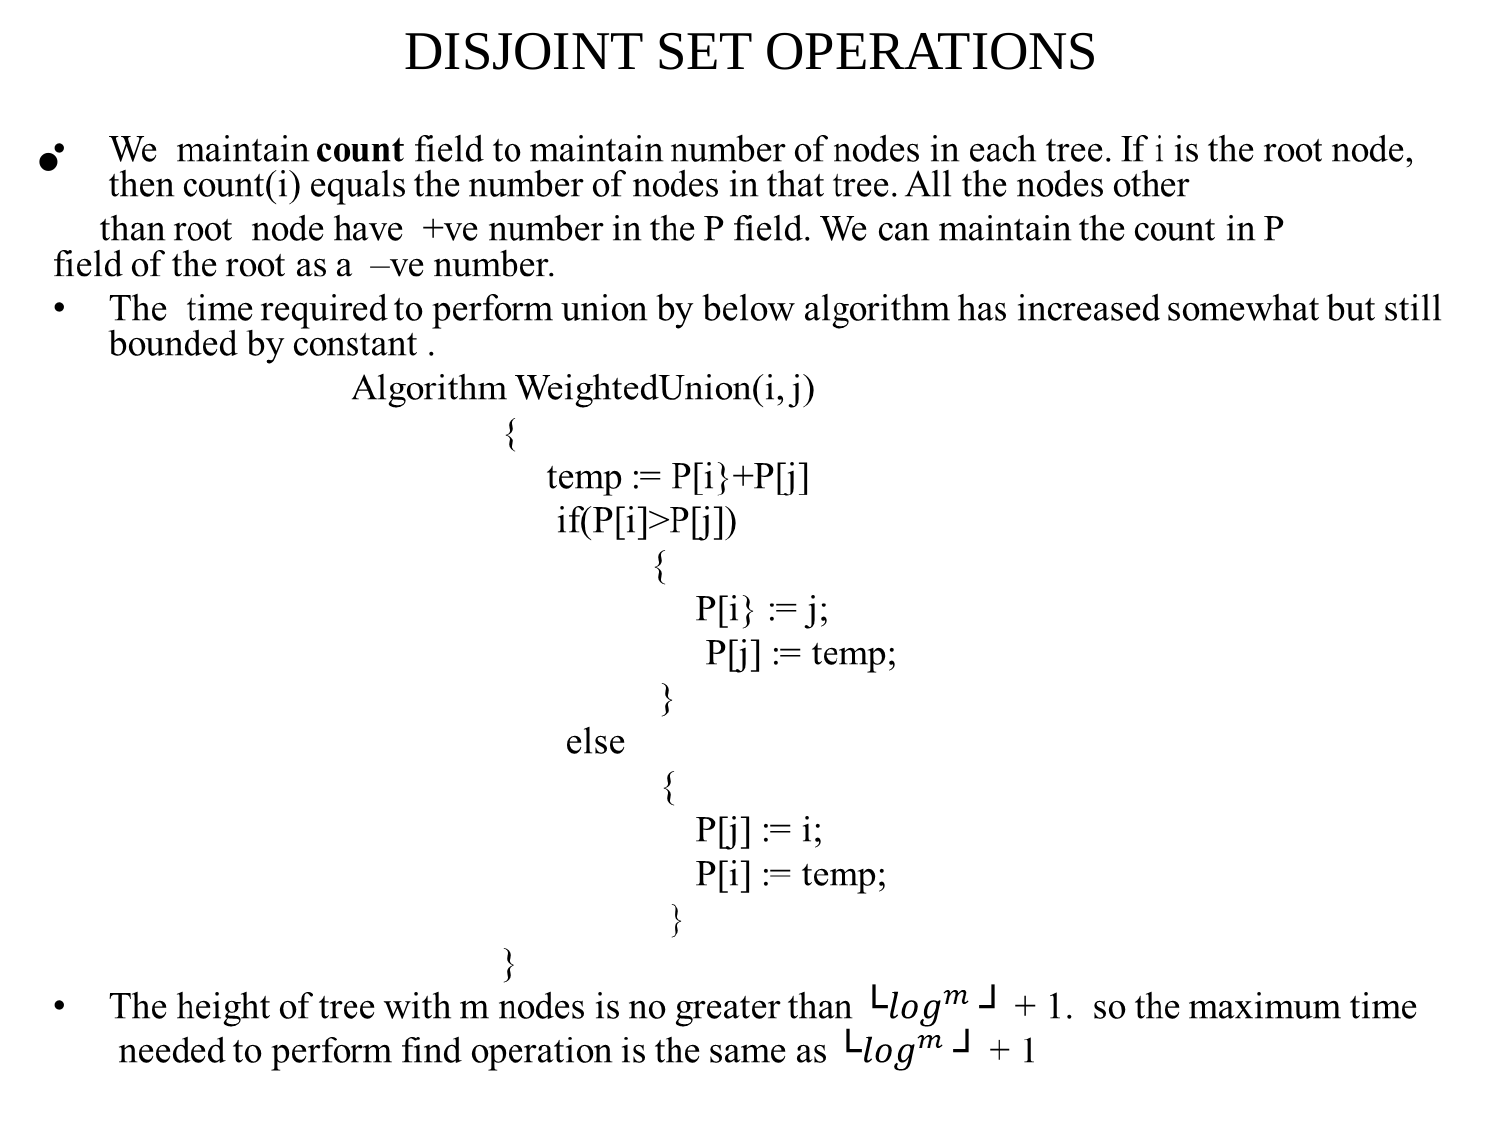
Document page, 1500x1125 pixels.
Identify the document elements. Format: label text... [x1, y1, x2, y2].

title DISJOINT SET OPERATIONS [76, 6, 1428, 89]
list [28, 113, 1483, 1095]
